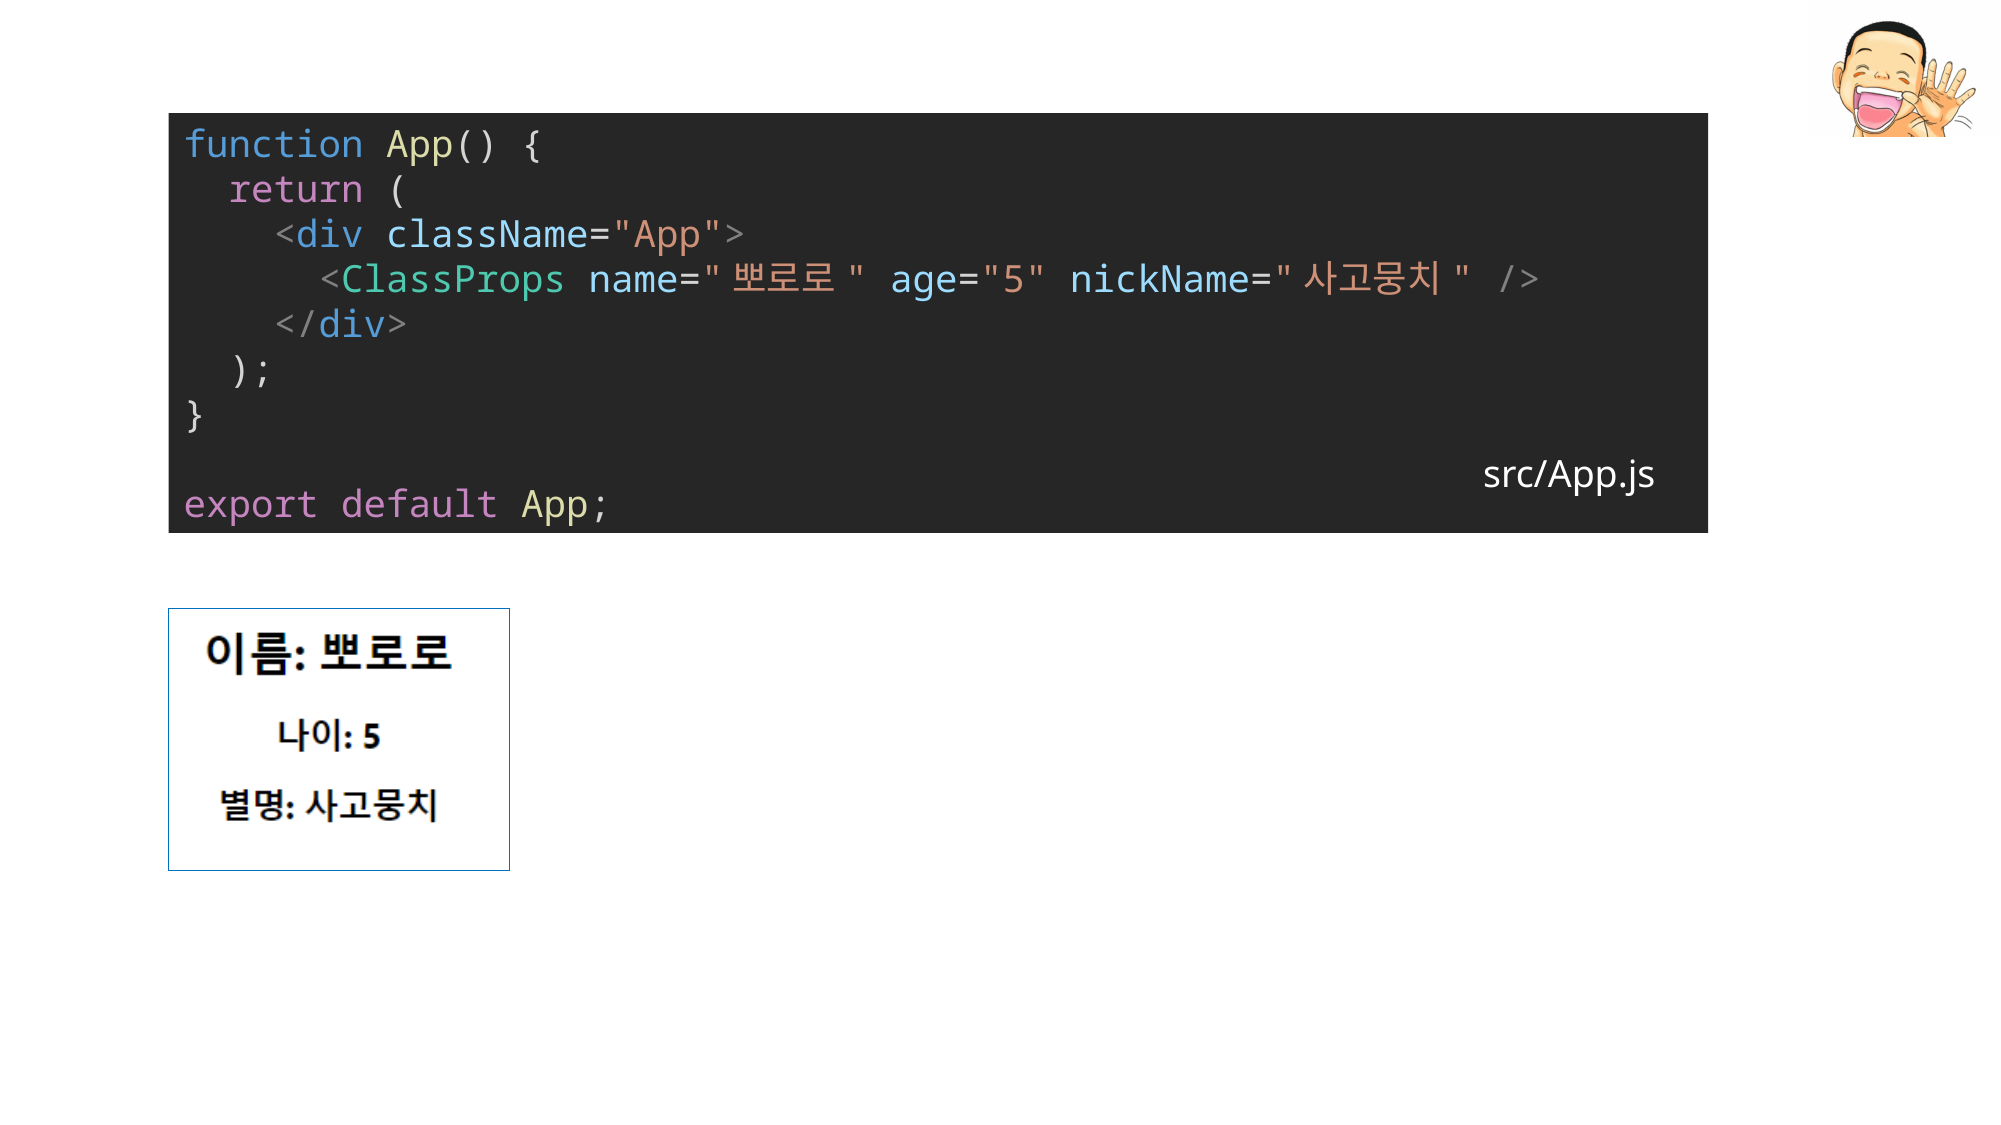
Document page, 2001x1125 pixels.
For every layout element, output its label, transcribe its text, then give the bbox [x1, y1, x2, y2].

picture [1808, 0, 2000, 137]
text_box function App() { return ( <div className="App"> <ClassProps name="뽀로로" age="5" nickName="사고뭉치" /> </div> ); } export default App; [168, 113, 1709, 533]
text_box src/App.js [1468, 442, 1671, 503]
picture [168, 608, 510, 871]
